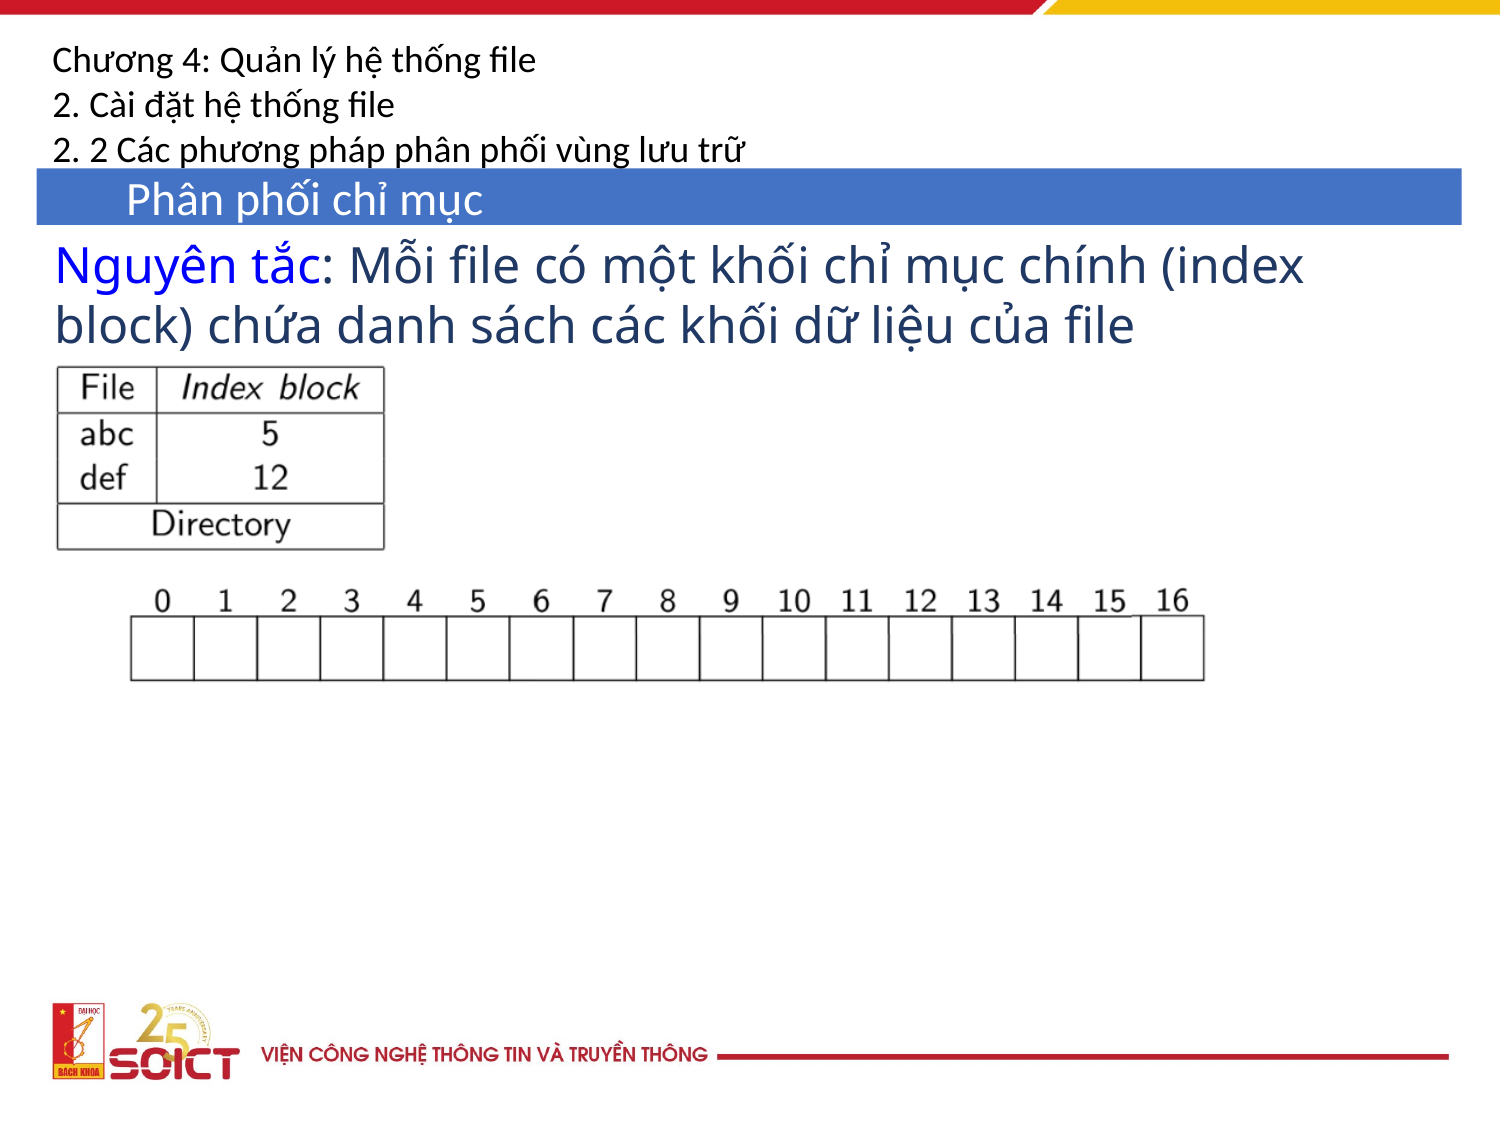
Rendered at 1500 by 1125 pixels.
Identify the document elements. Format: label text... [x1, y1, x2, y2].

picture [0, 0, 1500, 1125]
text_box Phân phối chỉ mục [36, 167, 1463, 226]
text_box Nguyên tắc: Mỗi file có một khối chỉ mục chính (index block) chứa danh sách các khối dữ liệu của file [39, 226, 1450, 362]
text_box Chương 4: Quản lý hệ thống file 2. Cài đặt hệ thống file 2. 2 Các phương pháp phân phối vùng lưu trữ [37, 27, 1472, 178]
